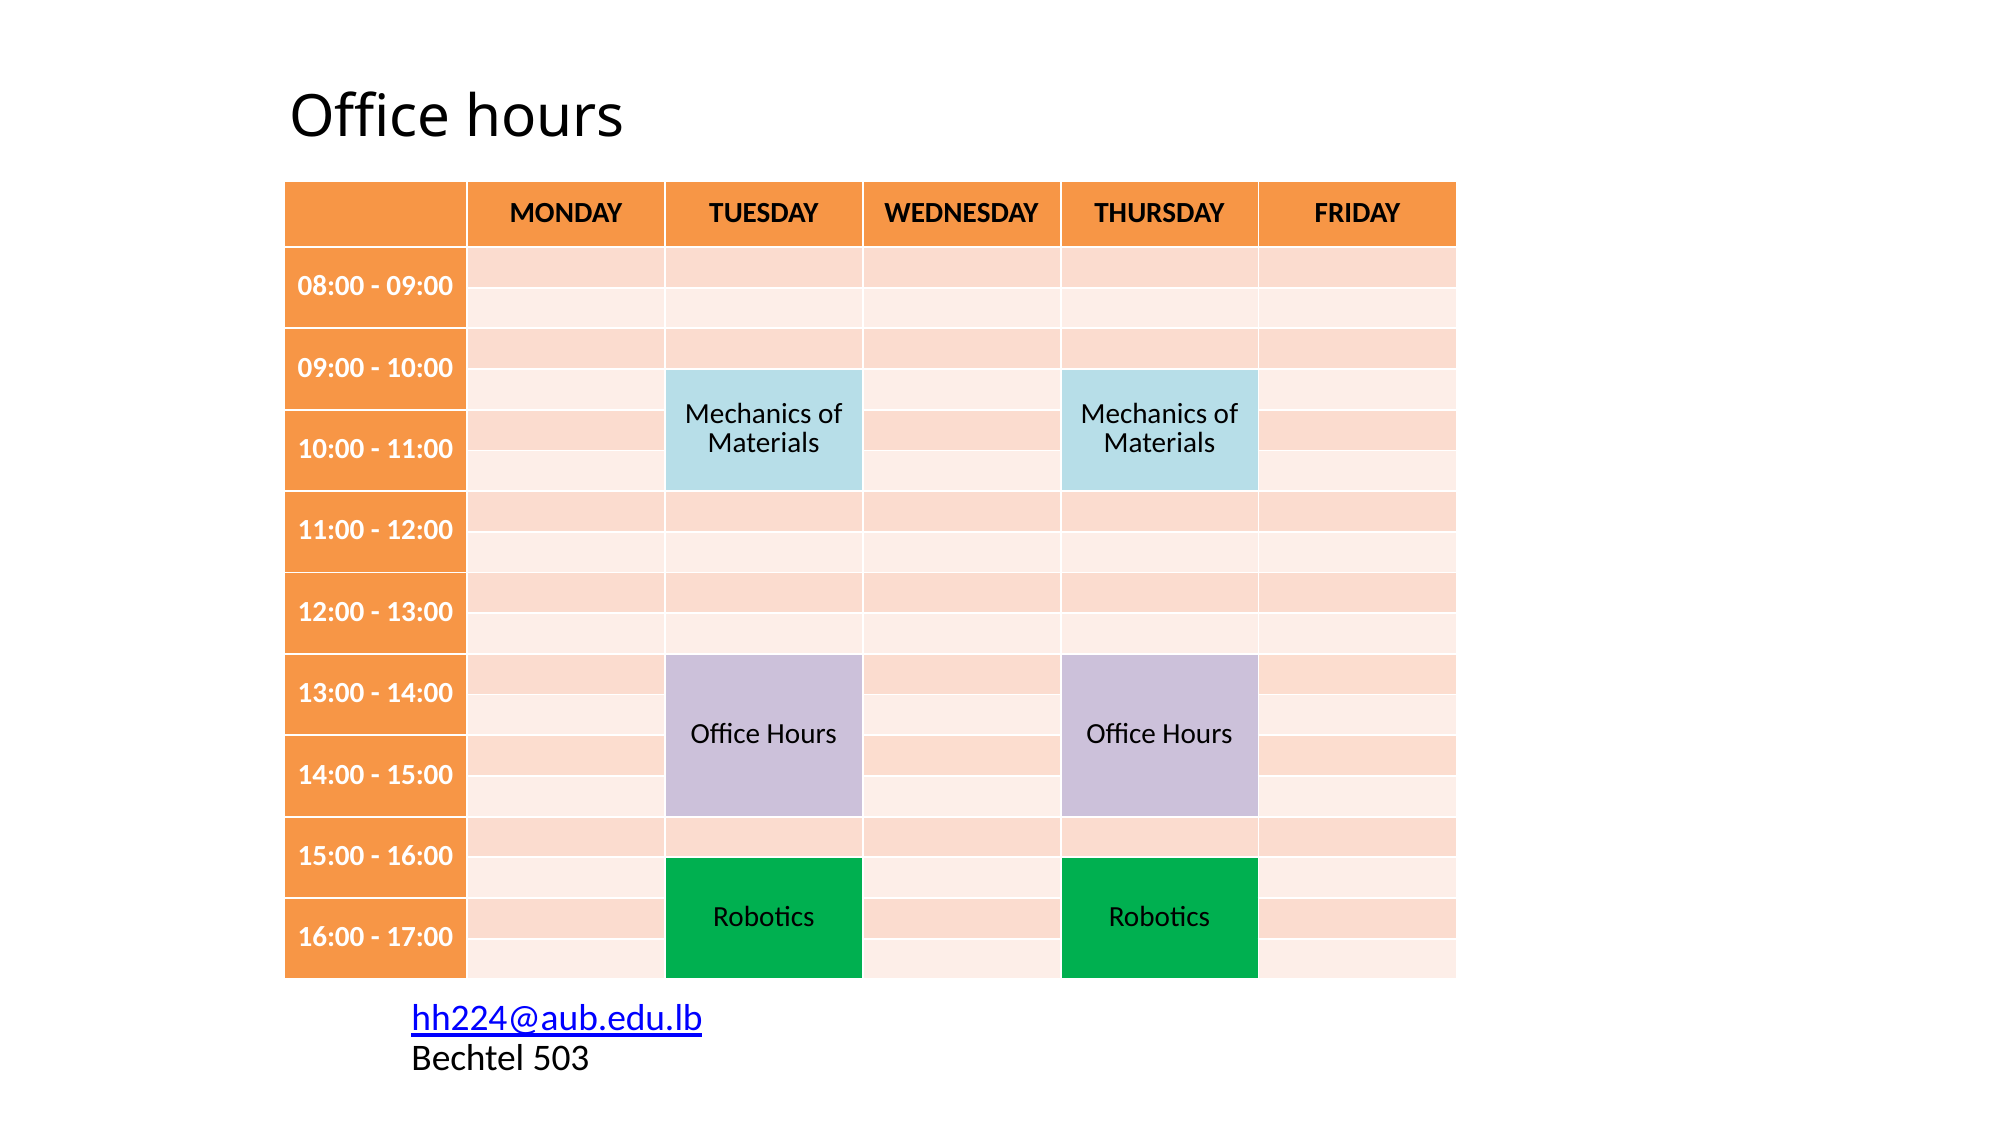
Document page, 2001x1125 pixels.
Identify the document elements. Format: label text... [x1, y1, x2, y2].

table_cell 12:00 - 13:00 [285, 573, 466, 653]
table_cell [666, 329, 862, 368]
table_cell [1062, 533, 1258, 572]
table_cell [468, 329, 664, 368]
table_cell [468, 899, 664, 938]
table_header WEDNESDAY [864, 182, 1060, 246]
table_cell [1259, 695, 1456, 734]
table_cell [1259, 533, 1456, 572]
text_box hh224@aub.edu.lb Bechtel 503 [396, 990, 760, 1087]
table_header [285, 182, 466, 246]
table_cell 10:00 - 11:00 [285, 411, 466, 490]
table_cell [1062, 329, 1258, 368]
table_cell Mechanics of Materials [1062, 370, 1258, 490]
table_cell Robotics [666, 858, 862, 978]
table_header THURSDAY [1062, 182, 1258, 246]
table_cell [864, 899, 1060, 938]
table_cell [864, 736, 1060, 775]
table_cell [468, 736, 664, 775]
table_cell [864, 248, 1060, 287]
table_cell [1259, 858, 1456, 897]
table_cell [468, 777, 664, 816]
table_cell [666, 573, 862, 612]
table_header TUESDAY [666, 182, 862, 246]
table_cell [1259, 818, 1456, 856]
table_cell [864, 858, 1060, 897]
table_cell [1259, 777, 1456, 816]
table_cell 08:00 - 09:00 [285, 248, 466, 327]
table_cell Office Hours [1062, 655, 1258, 816]
table_cell [1259, 899, 1456, 938]
table_cell 11:00 - 12:00 [285, 492, 466, 572]
table_cell [468, 533, 664, 572]
table_cell [1259, 411, 1456, 450]
table_cell [1259, 614, 1456, 653]
table_header MONDAY [468, 182, 664, 246]
table_cell [468, 248, 664, 287]
table_cell [468, 451, 664, 490]
table_cell [666, 492, 862, 531]
table_cell [864, 614, 1060, 653]
table_cell [864, 533, 1060, 572]
table_cell Office Hours [666, 655, 862, 816]
table_cell [864, 370, 1060, 409]
table_cell [1259, 573, 1456, 612]
table_cell [468, 818, 664, 856]
table_cell [1259, 736, 1456, 775]
table_cell [1259, 451, 1456, 490]
table_cell [468, 940, 664, 978]
table_cell [864, 492, 1060, 531]
table_cell [1062, 289, 1258, 327]
table_cell [468, 411, 664, 450]
table_cell [864, 289, 1060, 327]
table_cell [468, 695, 664, 734]
table_cell [864, 940, 1060, 978]
table_cell [864, 818, 1060, 856]
table_cell [1062, 818, 1258, 856]
table_cell [1259, 370, 1456, 409]
table_cell [666, 248, 862, 287]
table_cell [1062, 492, 1258, 531]
table_cell [468, 858, 664, 897]
table_cell [1062, 248, 1258, 287]
table_cell [1062, 573, 1258, 612]
table_cell 09:00 - 10:00 [285, 329, 466, 409]
table_cell 13:00 - 14:00 [285, 655, 466, 734]
table_cell [1259, 655, 1456, 694]
table_cell [468, 573, 664, 612]
table_cell [864, 777, 1060, 816]
table_cell [468, 655, 664, 694]
table_cell [864, 451, 1060, 490]
table_cell 16:00 - 17:00 [285, 899, 466, 978]
table_cell [468, 289, 664, 327]
table_cell [666, 533, 862, 572]
table_header FRIDAY [1259, 182, 1456, 246]
table_cell Robotics [1062, 858, 1258, 978]
table_cell [864, 329, 1060, 368]
table_cell [1259, 940, 1456, 978]
table_cell [468, 492, 664, 531]
table_cell [666, 289, 862, 327]
table_cell [864, 655, 1060, 694]
table_cell [468, 614, 664, 653]
table_cell [666, 818, 862, 856]
table_cell [864, 695, 1060, 734]
table_cell [1259, 289, 1456, 327]
table_cell Mechanics of Materials [666, 370, 862, 490]
table_cell 15:00 - 16:00 [285, 818, 466, 897]
table_cell [468, 370, 664, 409]
table_cell [666, 614, 862, 653]
table_cell [1062, 614, 1258, 653]
table_cell [1259, 492, 1456, 531]
table_cell [864, 411, 1060, 450]
table_cell 14:00 - 15:00 [285, 736, 466, 816]
table_cell [864, 573, 1060, 612]
table_cell [1259, 248, 1456, 287]
table_cell [1259, 329, 1456, 368]
title Office hours [287, 76, 725, 180]
